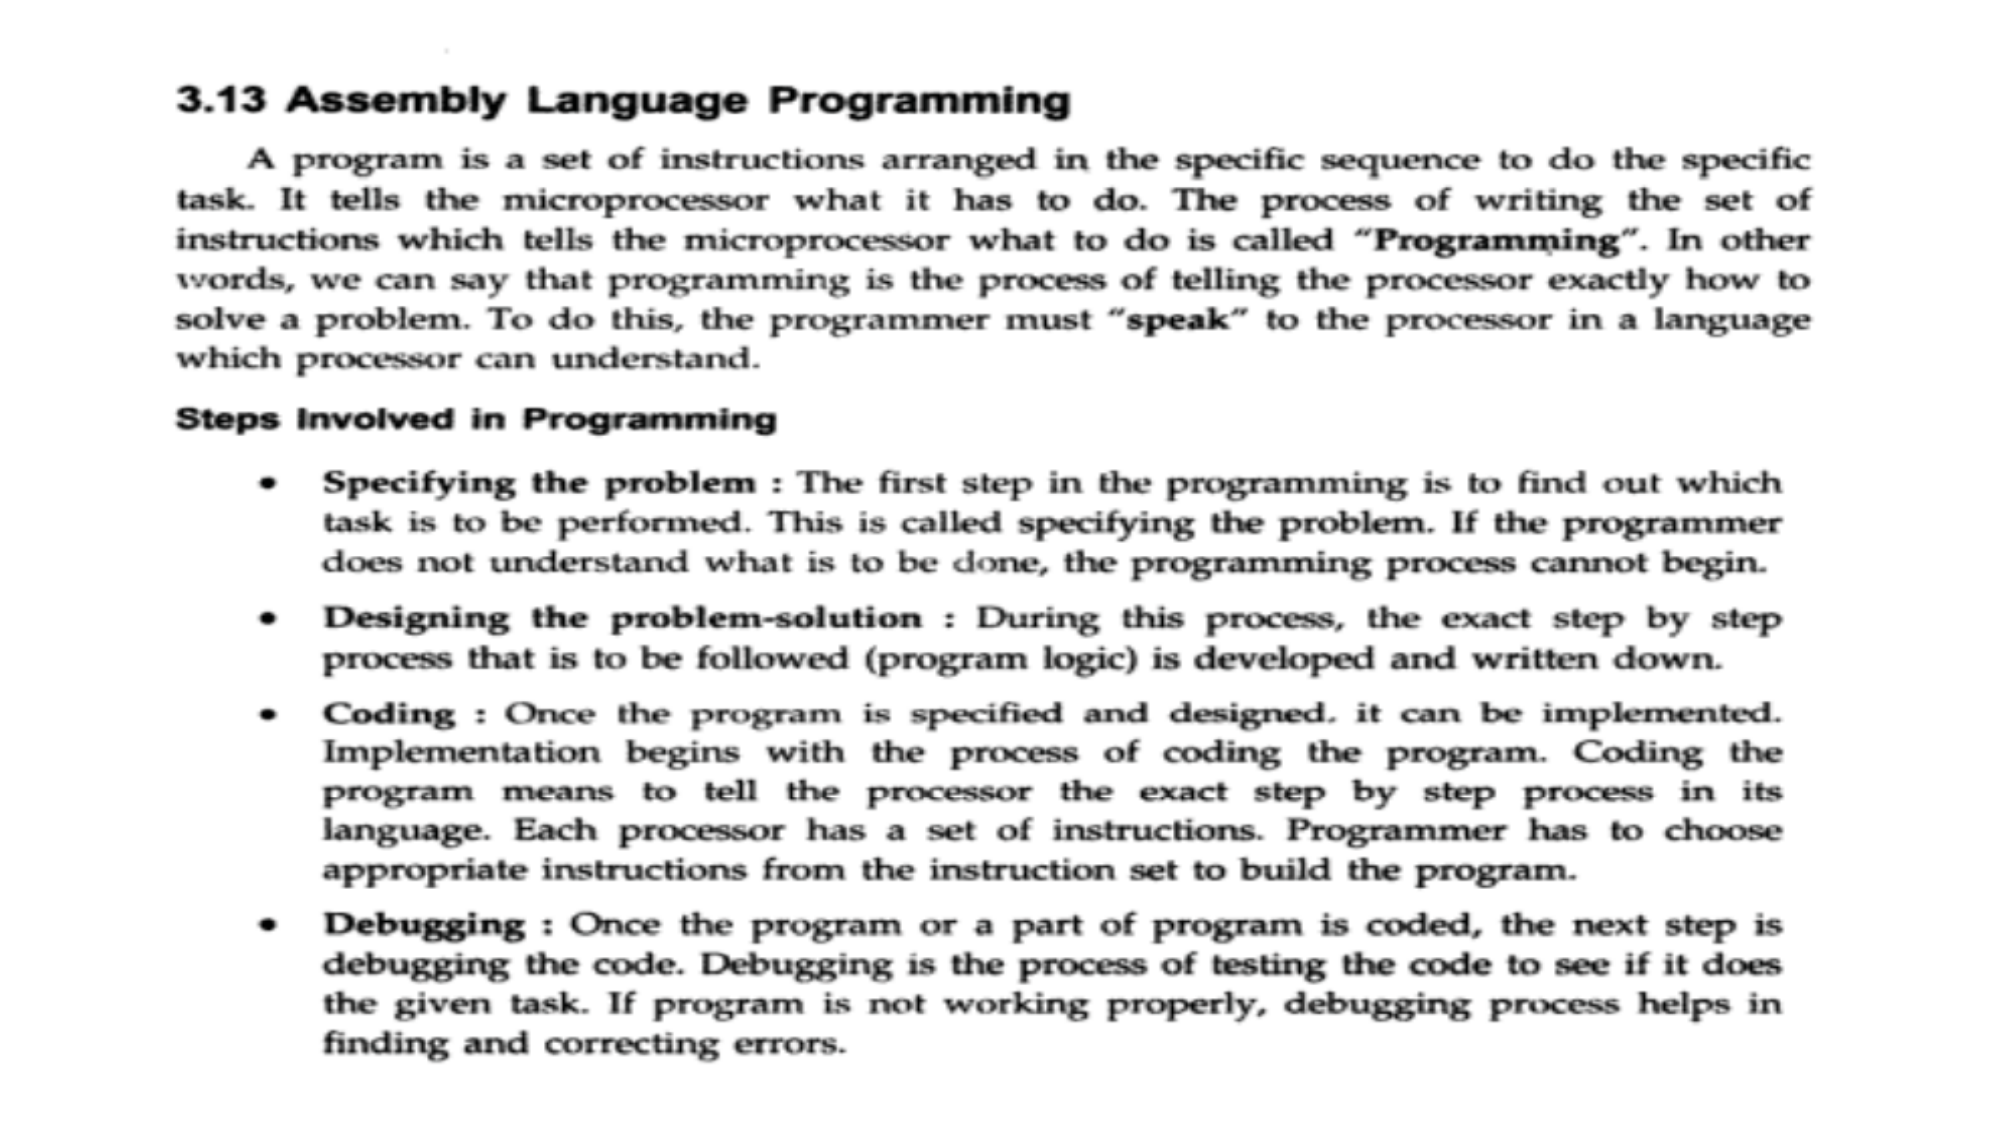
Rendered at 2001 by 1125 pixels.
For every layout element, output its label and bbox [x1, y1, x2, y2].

picture [47, 38, 1922, 1072]
